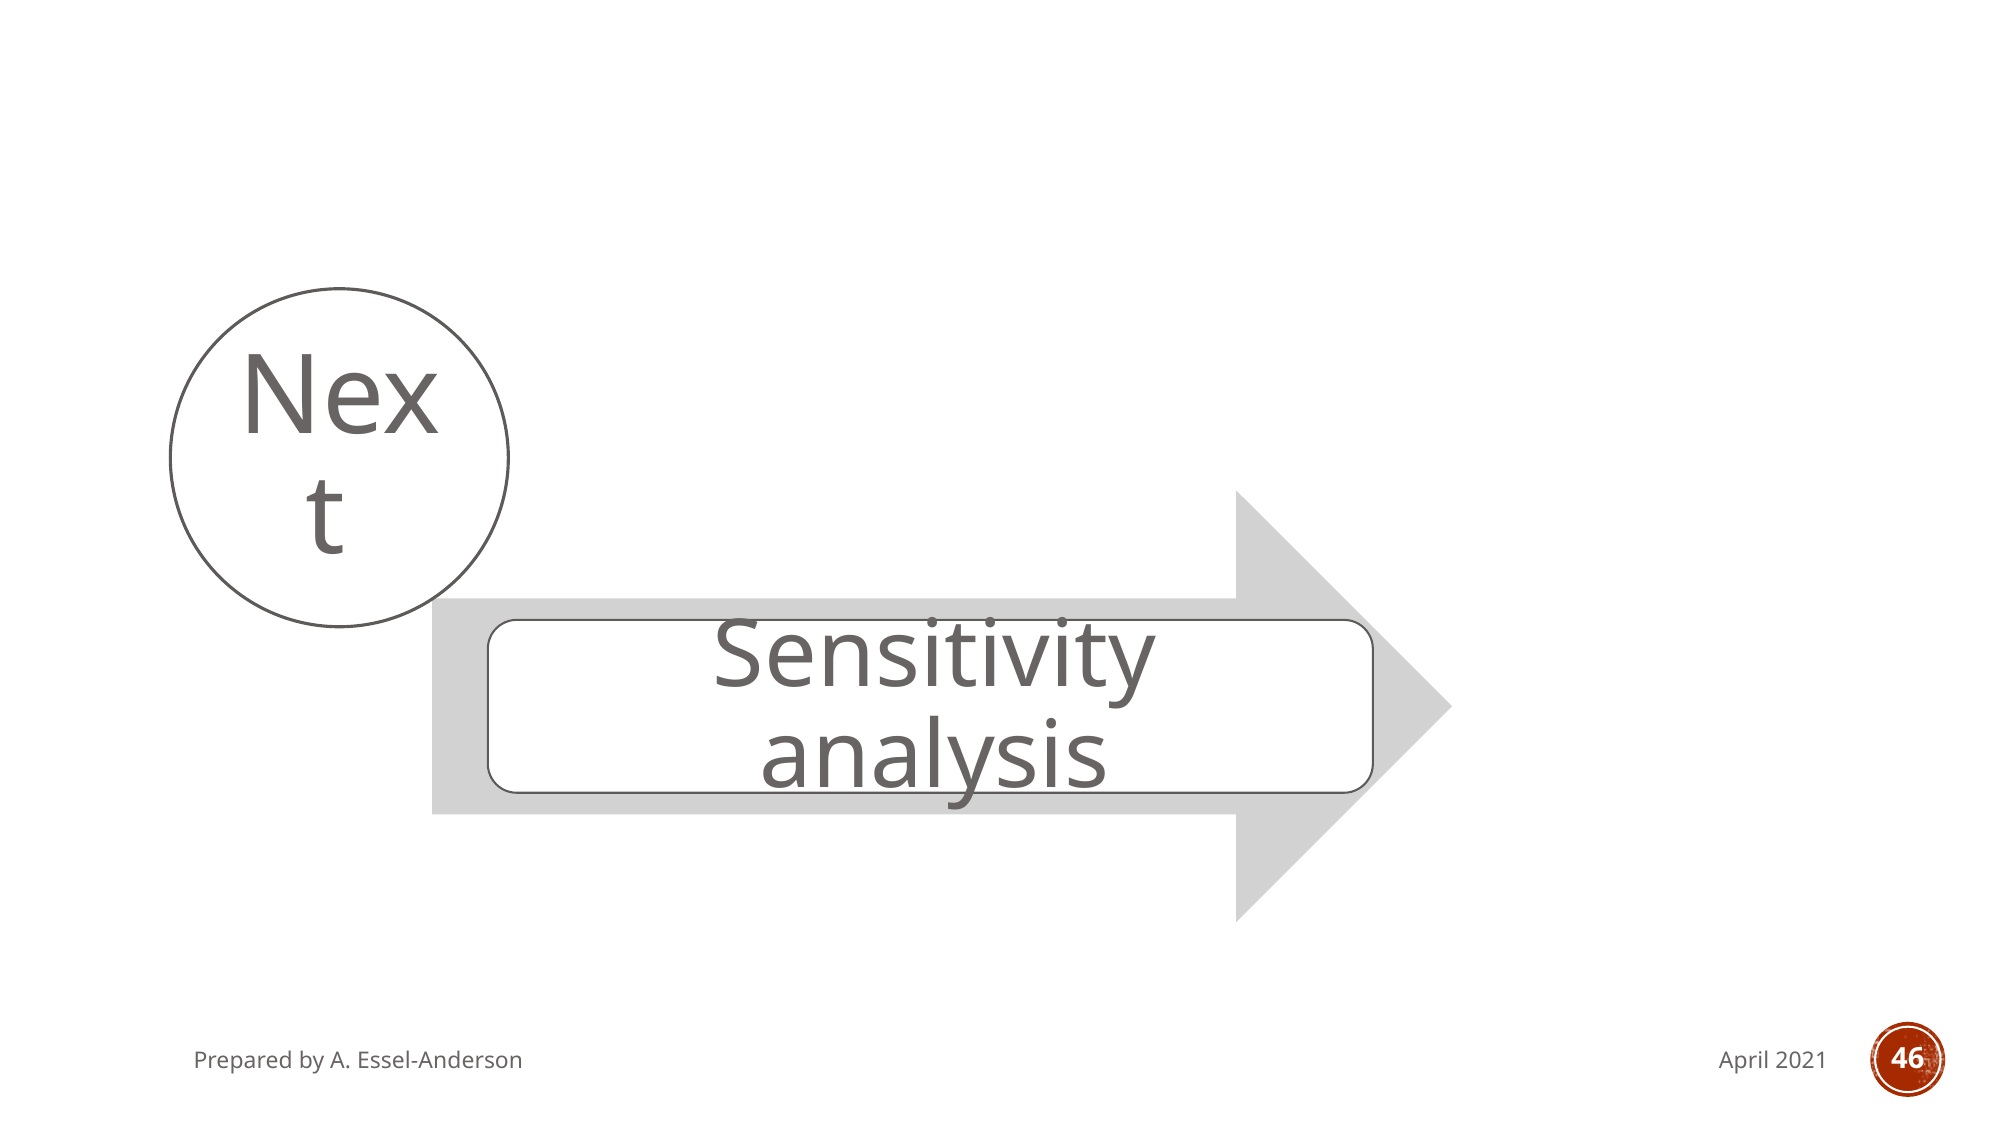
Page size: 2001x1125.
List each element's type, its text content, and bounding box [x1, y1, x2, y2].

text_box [111, 291, 570, 627]
slide_number 46 [1855, 1028, 1961, 1089]
footer Prepared by A. Essel-Anderson [178, 1028, 1217, 1089]
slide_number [1306, 1028, 1844, 1089]
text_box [335, 495, 1527, 918]
